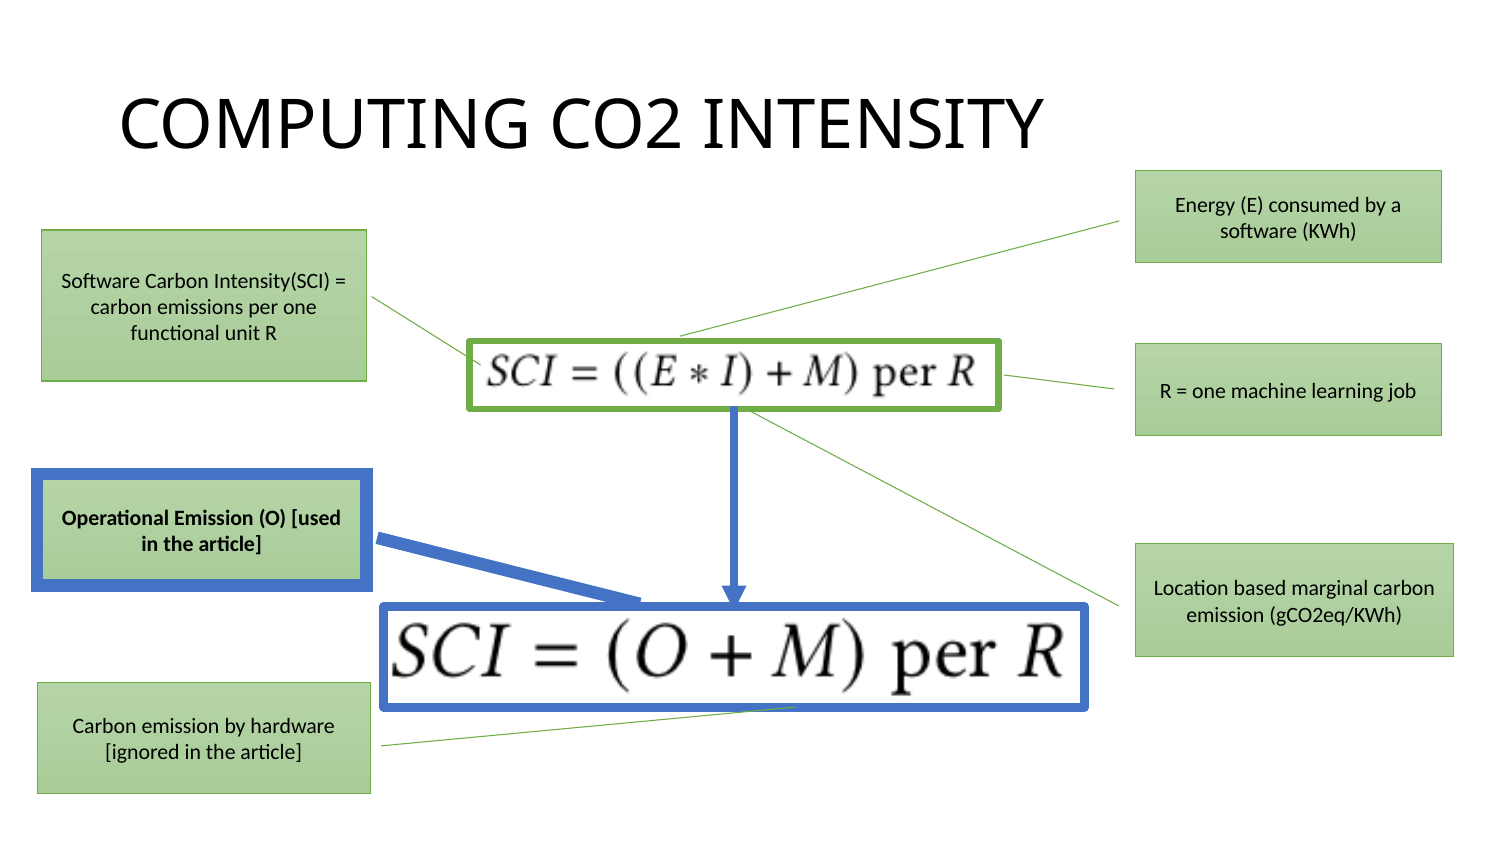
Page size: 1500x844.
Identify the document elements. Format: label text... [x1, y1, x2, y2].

text_box Energy (E) consumed by a software (KWh) [1135, 170, 1442, 263]
text_box Software Carbon Intensity(SCI) = carbon emissions per one functional unit R [41, 229, 367, 382]
text_box Location based marginal carbon emission (gCO2eq/KWh) [1135, 543, 1454, 657]
text_box R = one machine learning job [1135, 343, 1442, 436]
title COMPUTING CO2 INTENSITY [103, 44, 1397, 208]
picture [472, 343, 996, 406]
picture [387, 610, 1081, 704]
text_box Carbon emission by hardware [ignored in the article] [37, 682, 371, 794]
text_box Operational Emission (O) [used in the article] [37, 474, 367, 586]
